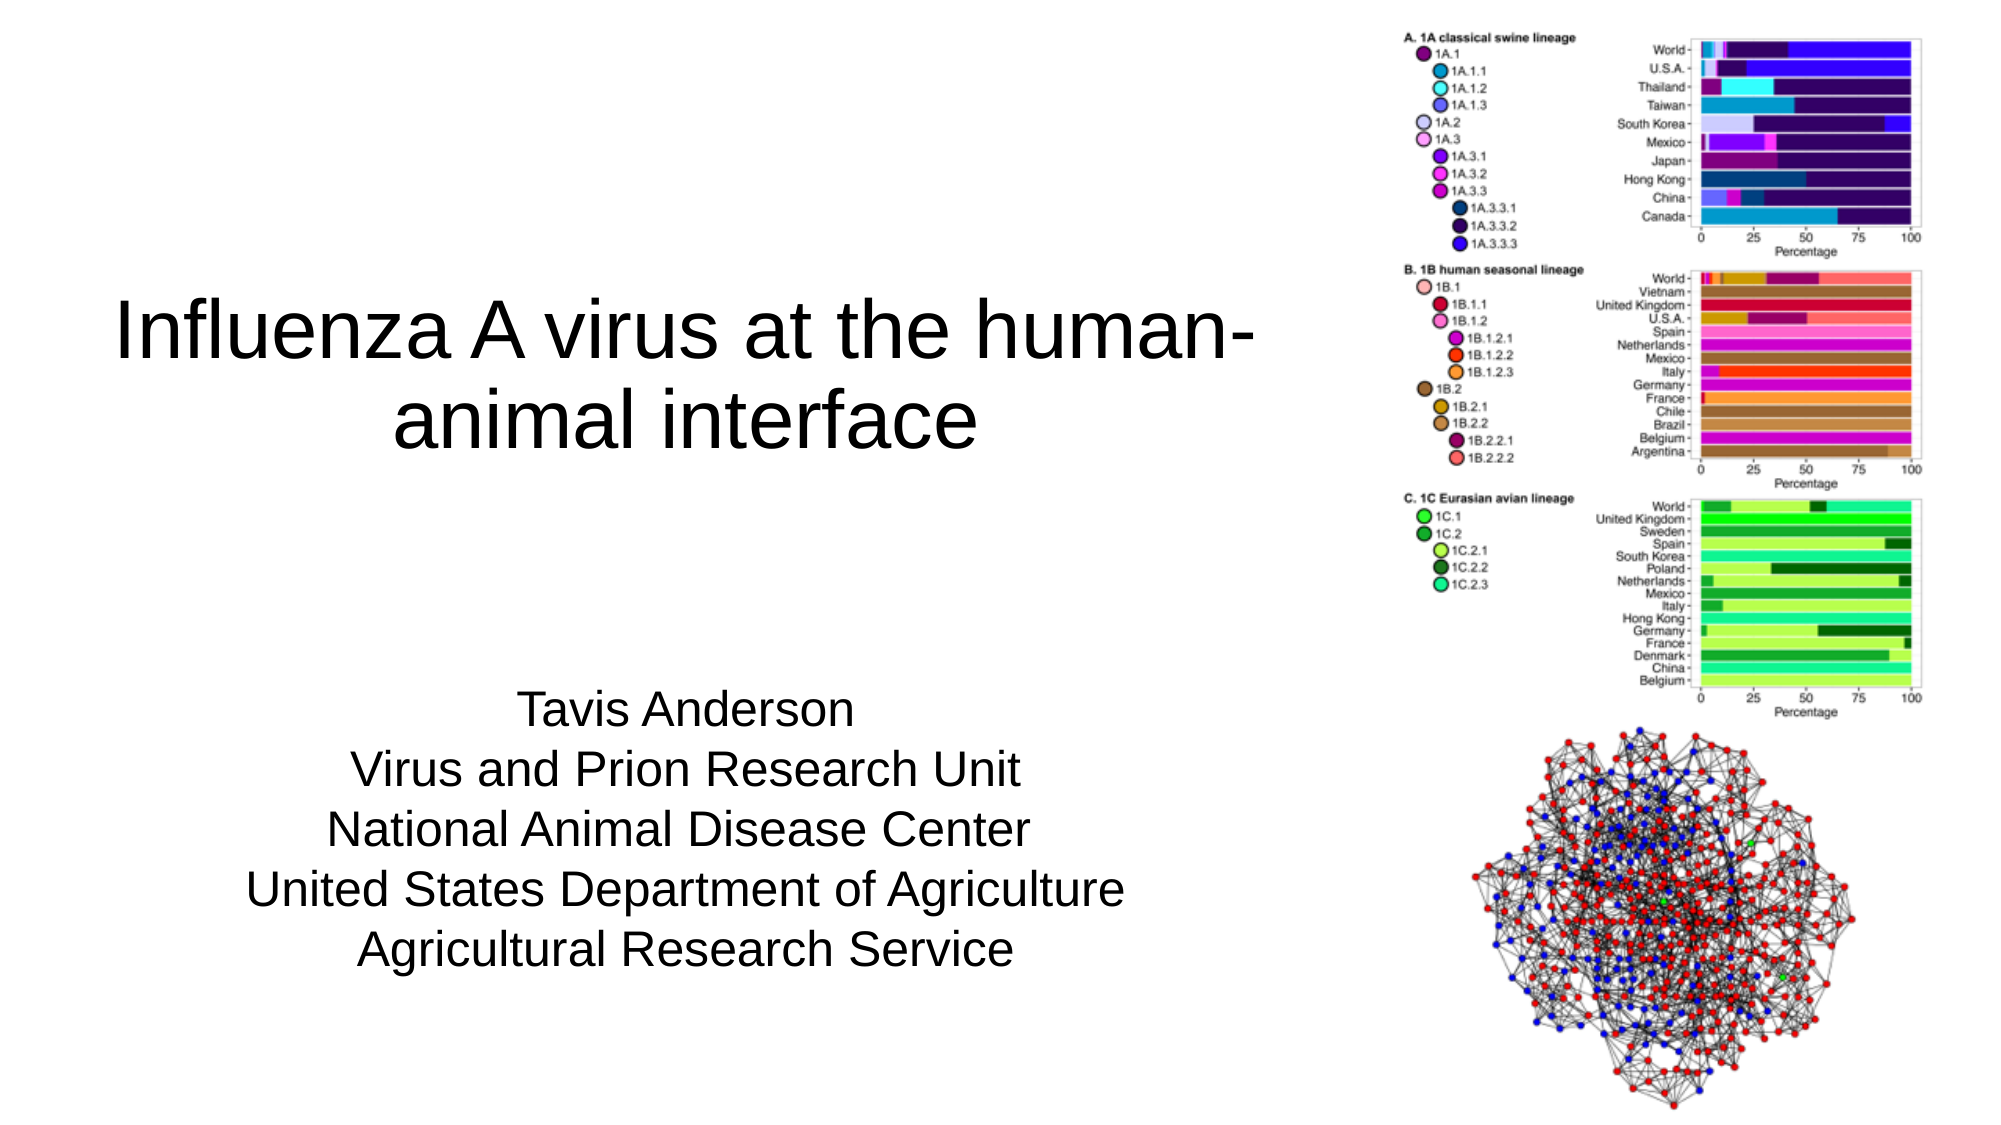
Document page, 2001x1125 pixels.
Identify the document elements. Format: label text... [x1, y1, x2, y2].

text_box Tavis Anderson Virus and Prion Research Unit National Animal Disease Center United States Department of Agriculture Agricultural Research Service [215, 669, 1157, 984]
picture [1392, 25, 1936, 1116]
title Influenza A virus at the human-animal interface [65, 257, 1307, 475]
